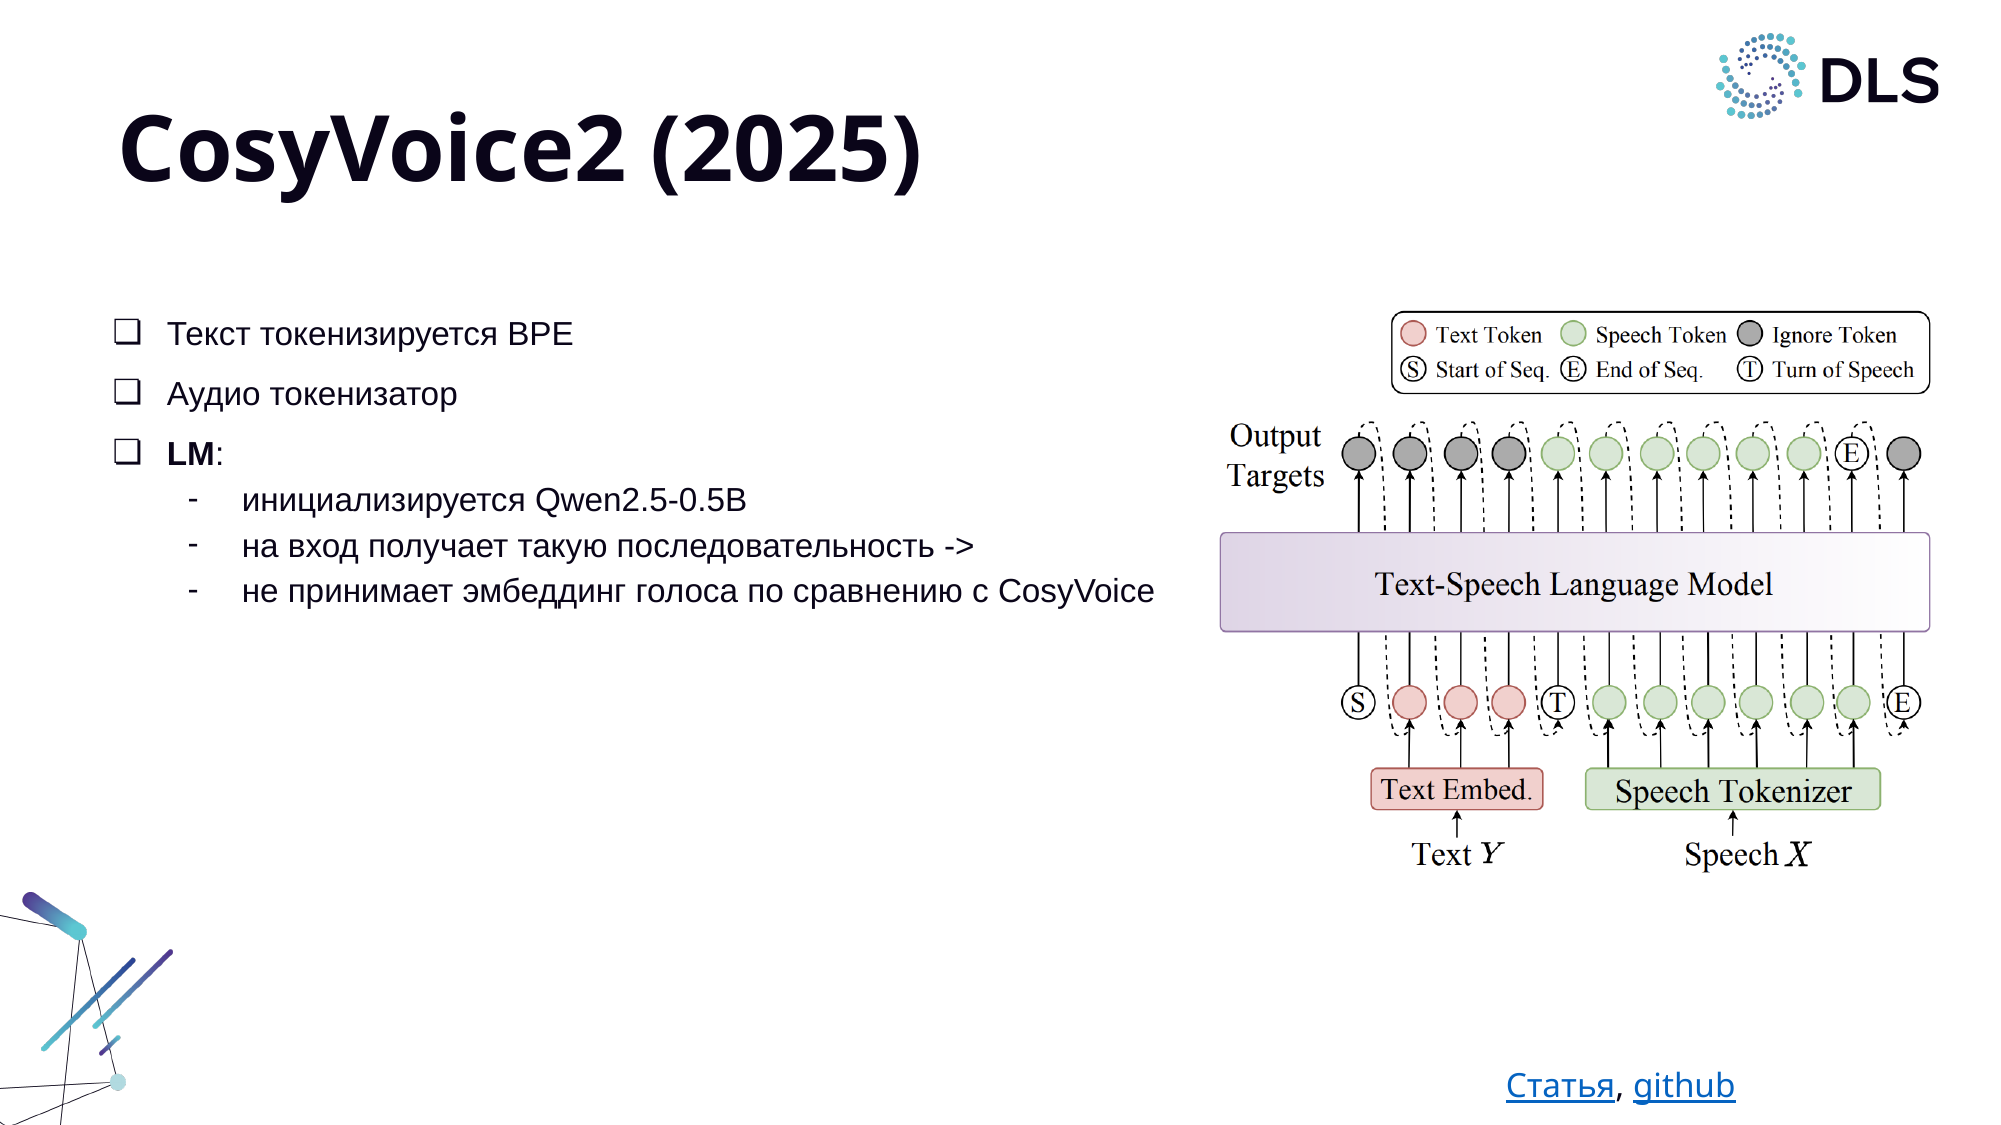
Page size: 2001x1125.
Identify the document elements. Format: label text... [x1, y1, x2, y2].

title CosyVoice2 (2025) [102, 42, 1787, 261]
subtitle Статья, github [1490, 1057, 1802, 1125]
list Текст токенизируется BPE Аудио токенизатор LM: инициализируется Qwen2.5-0.5B на вход получает такую последовательность -> не принимает эмбеддинг голоса по сравнению с CosyVoice [76, 285, 1285, 950]
picture [1716, 33, 1939, 119]
picture [0, 892, 173, 1125]
picture [1200, 284, 1947, 895]
